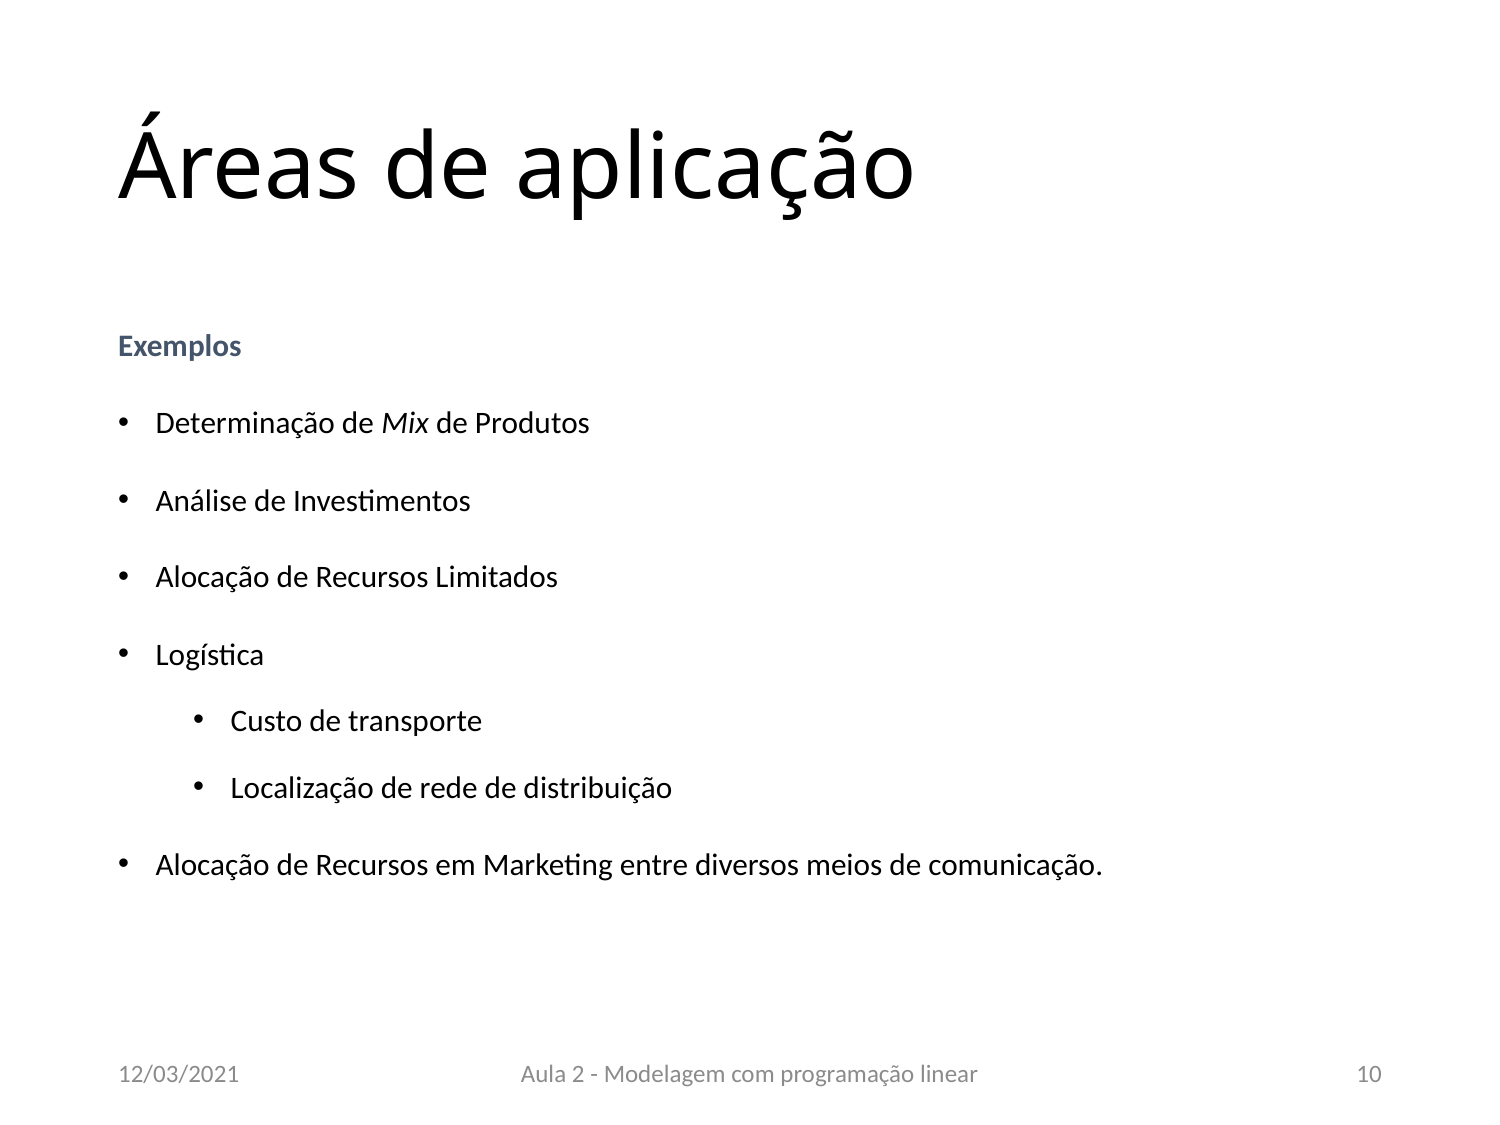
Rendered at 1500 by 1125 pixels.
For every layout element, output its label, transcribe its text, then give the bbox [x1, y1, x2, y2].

list Exemplos Determinação de Mix de Produtos Análise de Investimentos Alocação de Recursos Limitados Logística Custo de transporte Localização de rede de distribuição Alocação de Recursos em Marketing entre diversos meios de comunicação. [103, 299, 1397, 1014]
footer Aula 2 - Modelagem com programação linear [496, 1042, 1004, 1103]
slide_number 10 [1059, 1042, 1397, 1103]
title Áreas de aplicação [103, 59, 1397, 278]
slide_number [103, 1042, 441, 1103]
